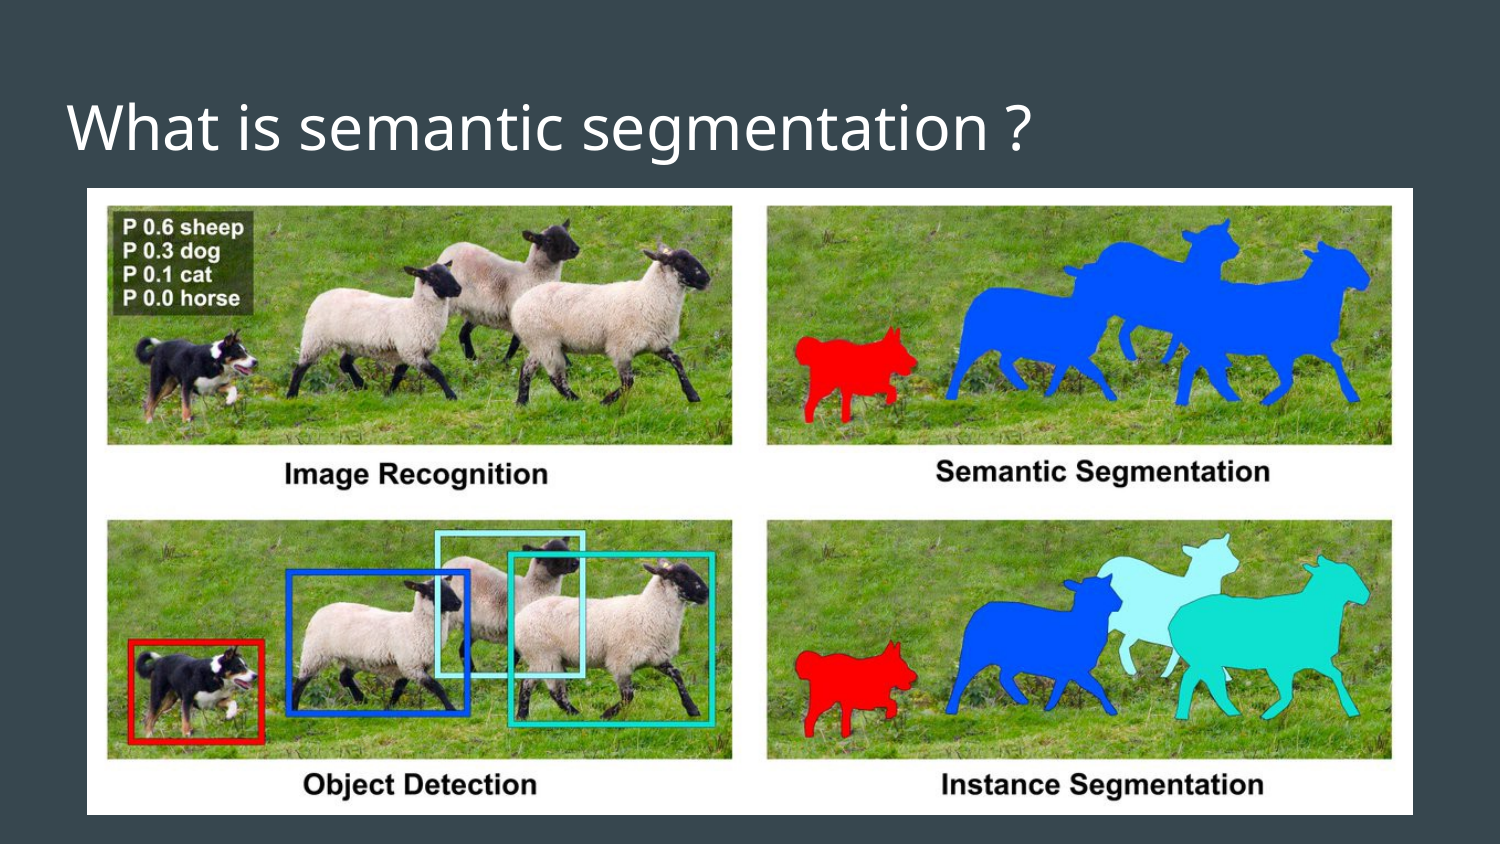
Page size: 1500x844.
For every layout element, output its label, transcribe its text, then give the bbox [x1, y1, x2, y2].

picture [87, 187, 1413, 816]
title What is semantic segmentation ? [51, 72, 1449, 167]
